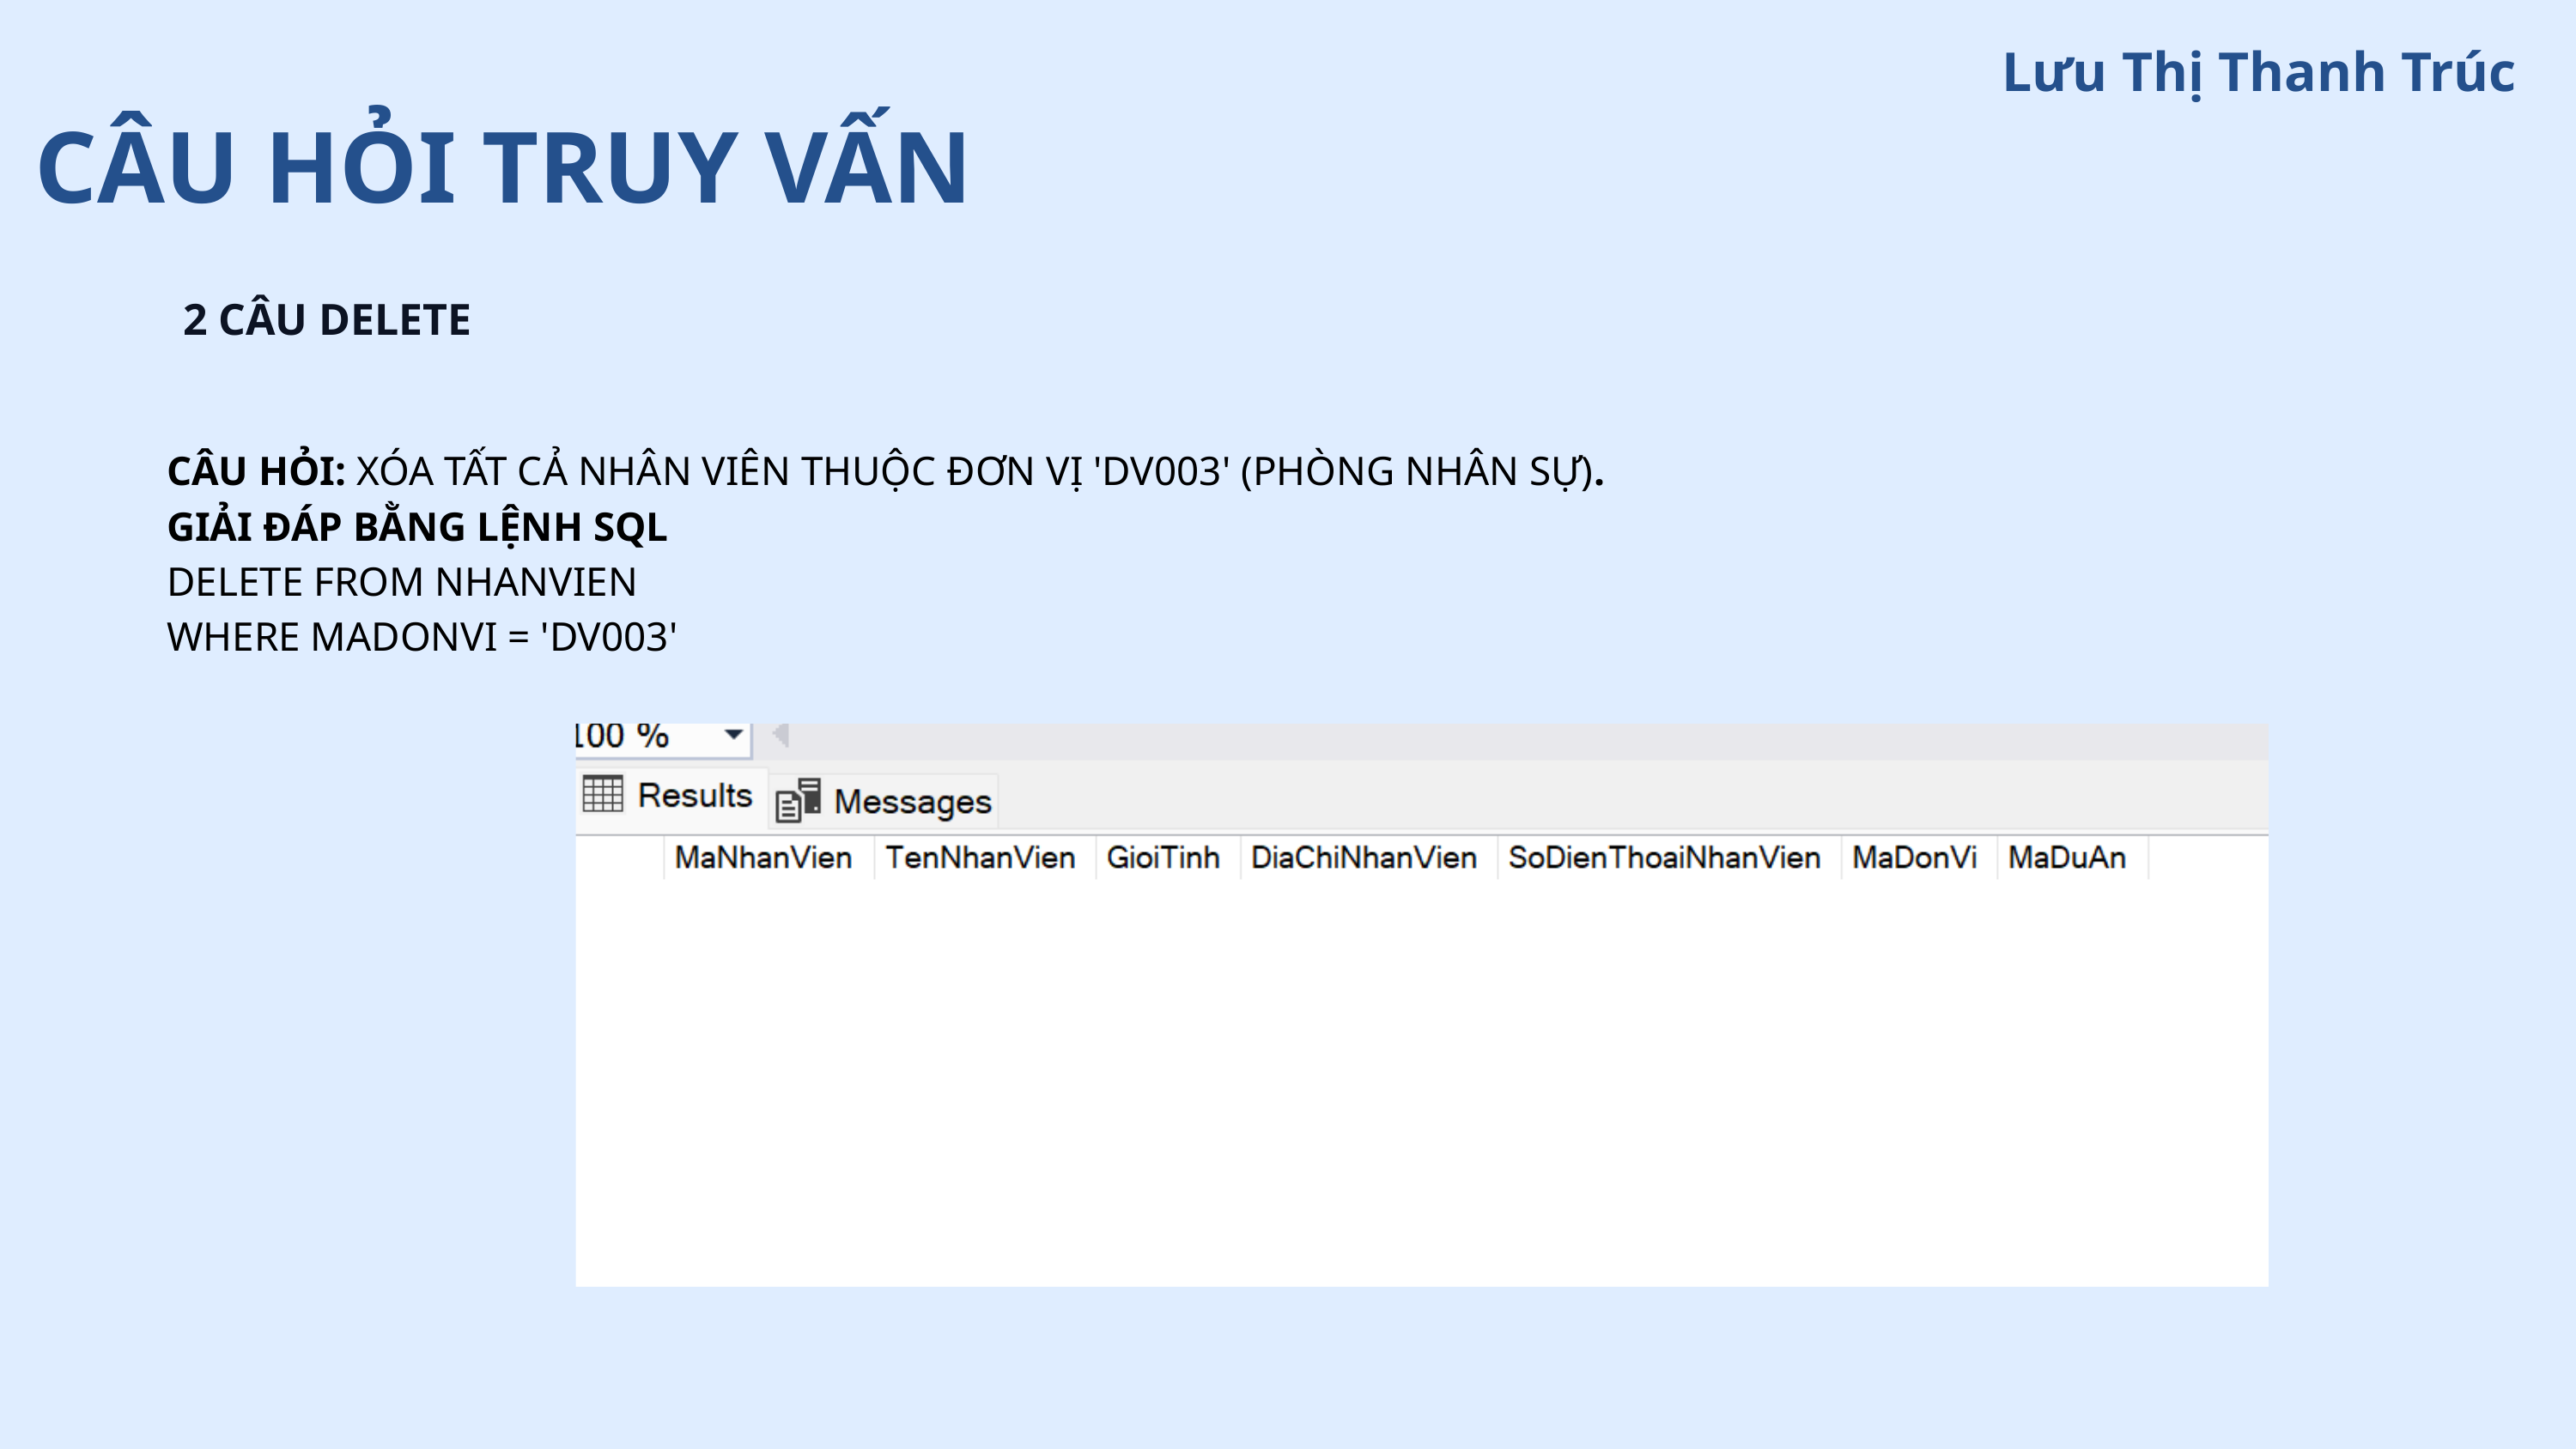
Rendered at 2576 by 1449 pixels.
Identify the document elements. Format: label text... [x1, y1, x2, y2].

text_box Lưu Thị Thanh Trúc [2002, 27, 2576, 103]
text_box CÂU HỎI: XÓA TẤT CẢ NHÂN VIÊN THUỘC ĐƠN VỊ 'DV003' (PHÒNG NHÂN SỰ). GIẢI ĐÁP BẰNG LỆNH SQL DELETE FROM NHANVIEN WHERE MADONVI = 'DV003' [167, 438, 1715, 714]
text_box CÂU HỎI TRUY VẤN [34, 84, 1117, 361]
text_box [575, 724, 2269, 1287]
text_box 2 CÂU DELETE [167, 283, 501, 344]
